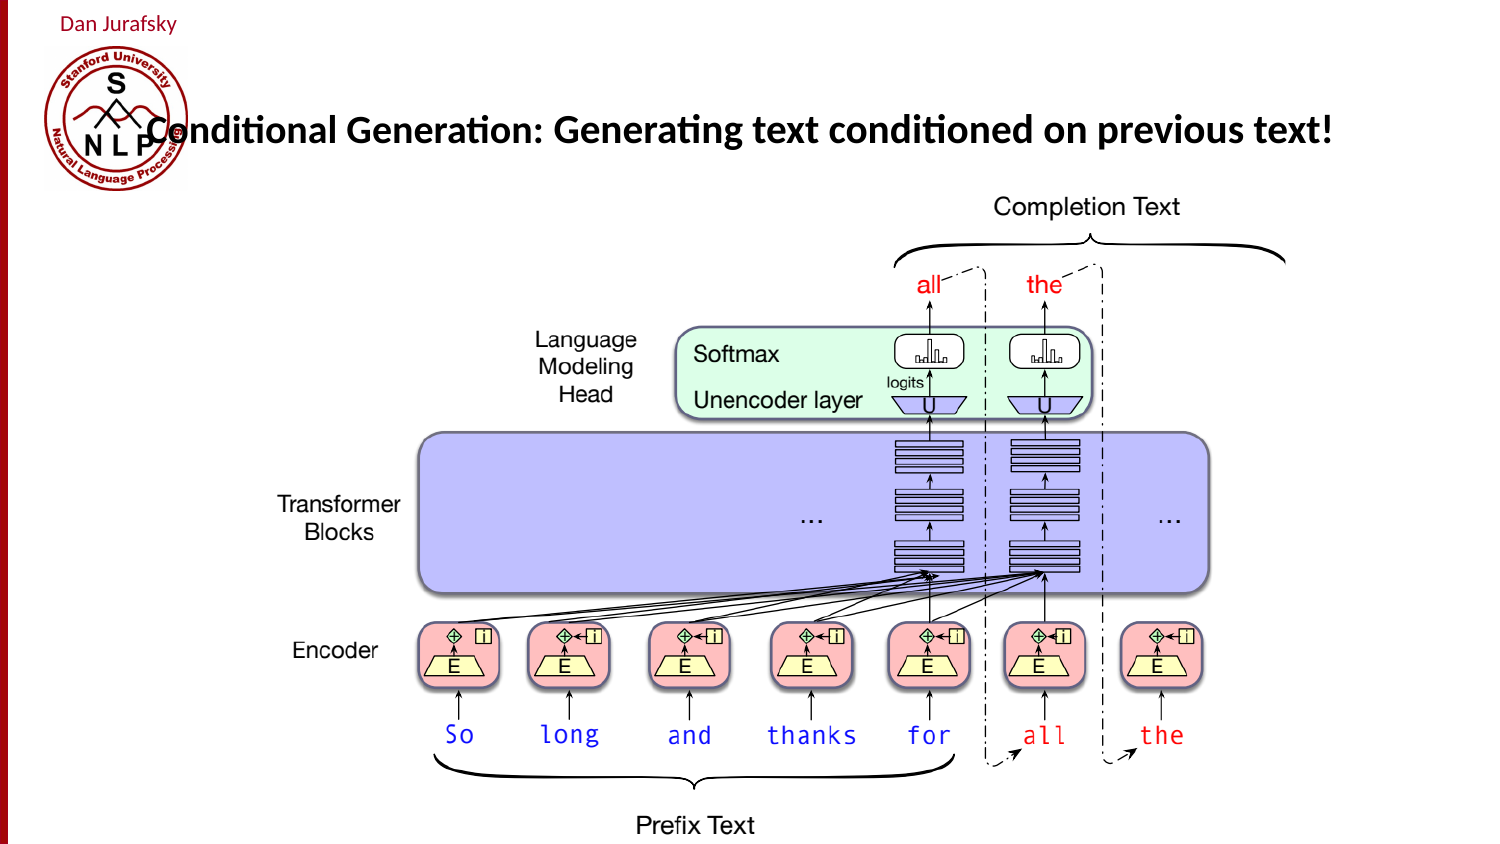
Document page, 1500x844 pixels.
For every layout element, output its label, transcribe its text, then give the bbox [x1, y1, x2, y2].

picture [44, 46, 188, 191]
title Conditional Generation: Generating text conditioned on previous text! [131, 47, 1369, 159]
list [271, 184, 1286, 844]
